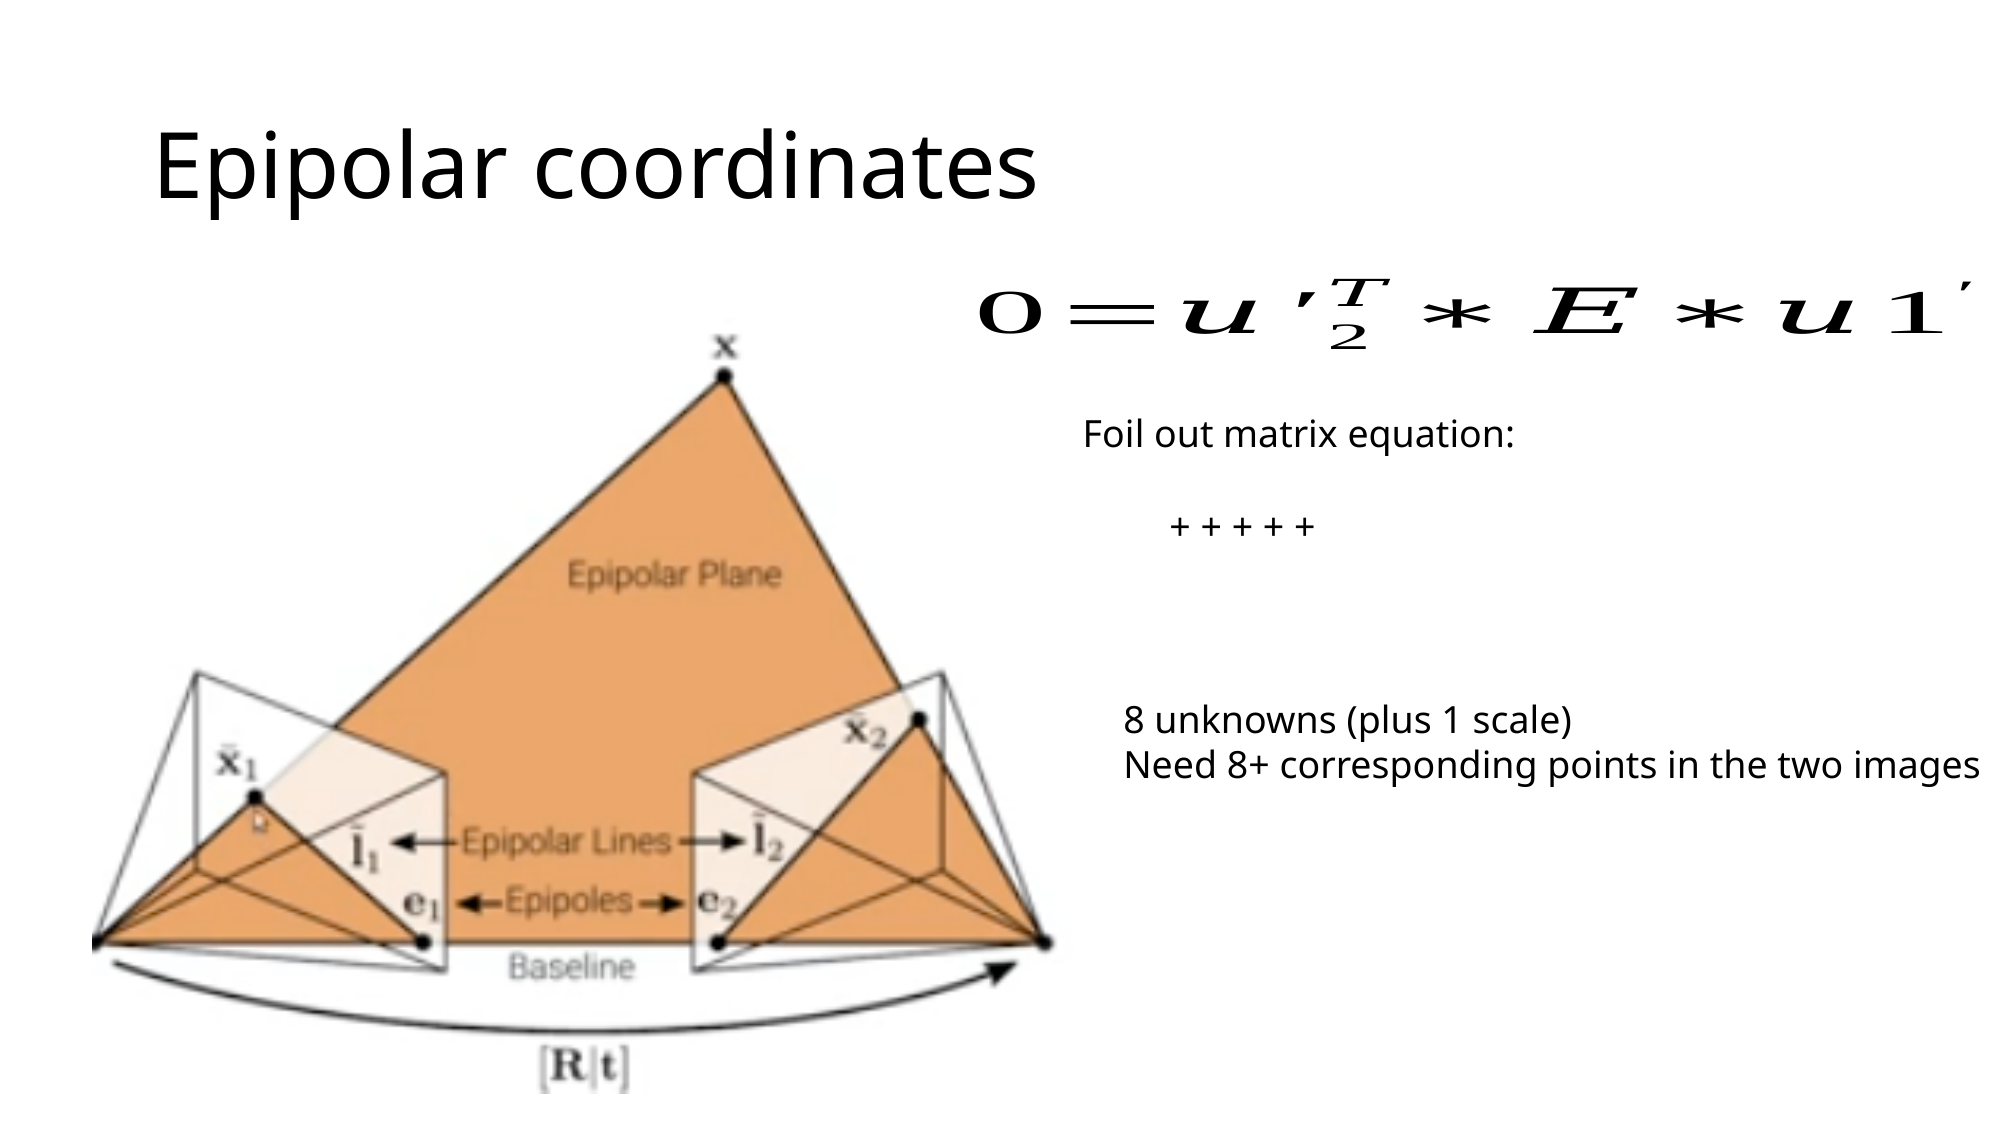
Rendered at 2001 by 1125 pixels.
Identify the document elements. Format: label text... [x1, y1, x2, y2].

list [92, 293, 1084, 1095]
text_box 8 unknowns (plus 1 scale) Need 8+ corresponding points in the two images [1108, 689, 2000, 794]
title Epipolar coordinates [137, 59, 1863, 278]
text_box Foil out matrix equation: [1084, 402, 1584, 462]
